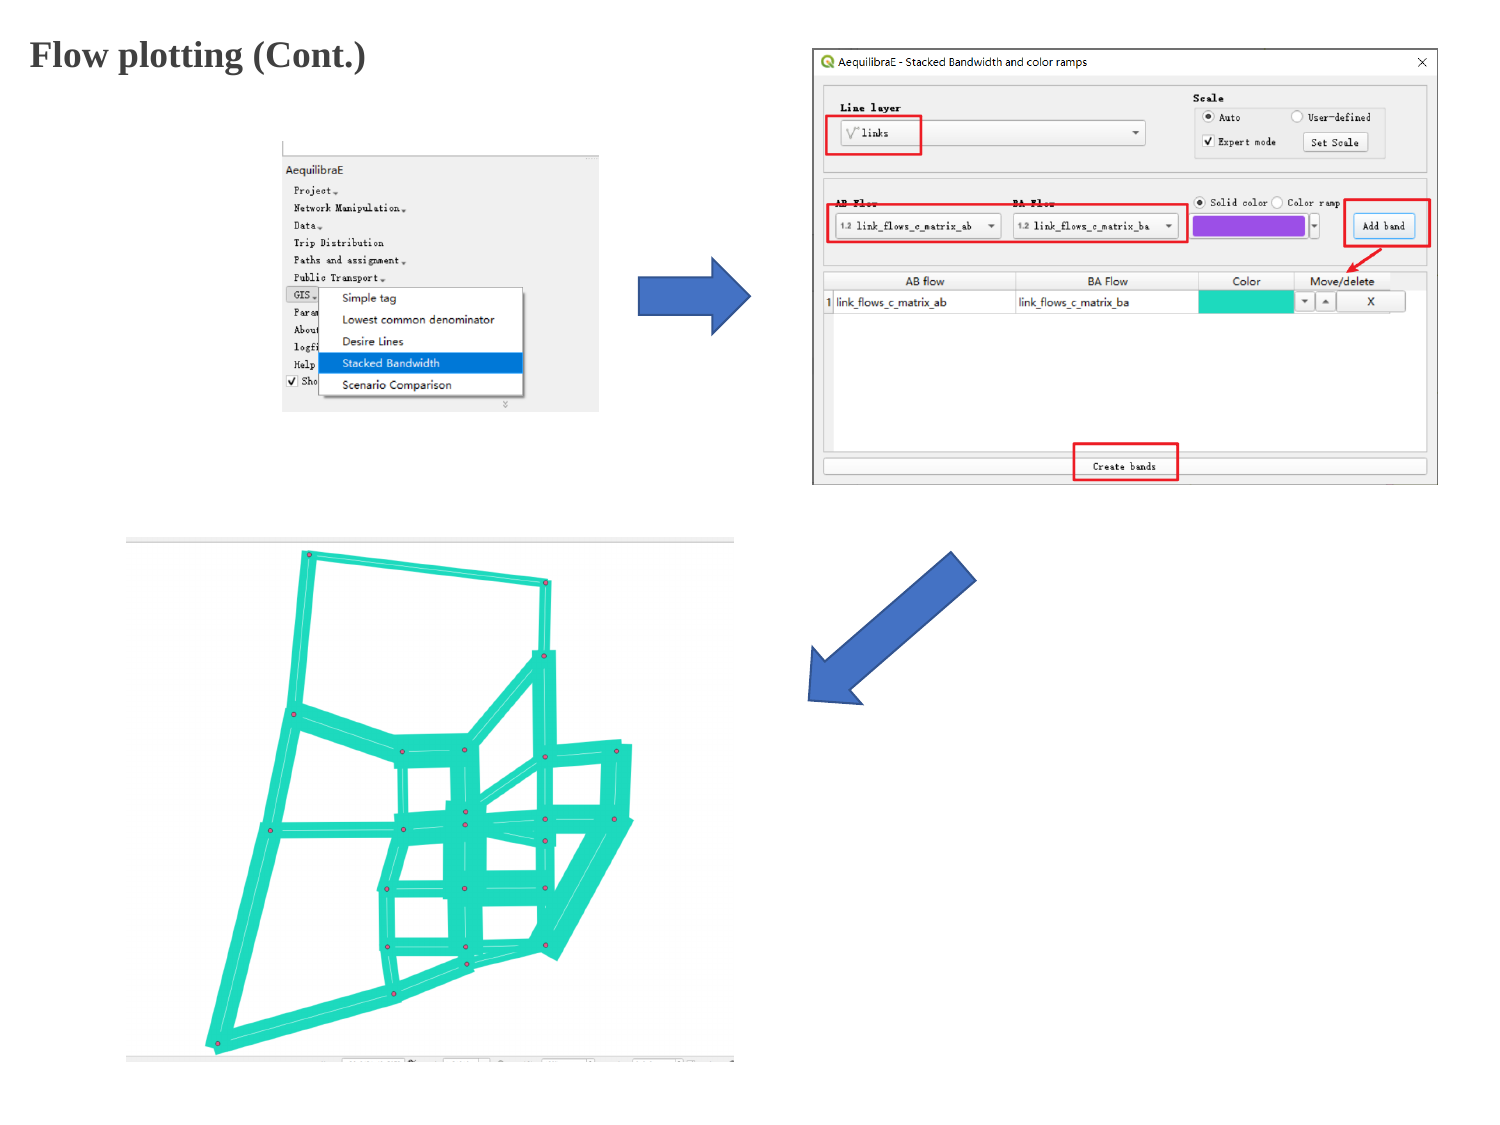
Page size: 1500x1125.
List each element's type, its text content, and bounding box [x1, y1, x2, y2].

picture [812, 48, 1438, 485]
picture [126, 537, 734, 1062]
text_box [637, 256, 752, 337]
picture [282, 141, 599, 412]
text_box [807, 550, 977, 706]
text_box Flow plotting (Cont.) [14, 22, 623, 83]
